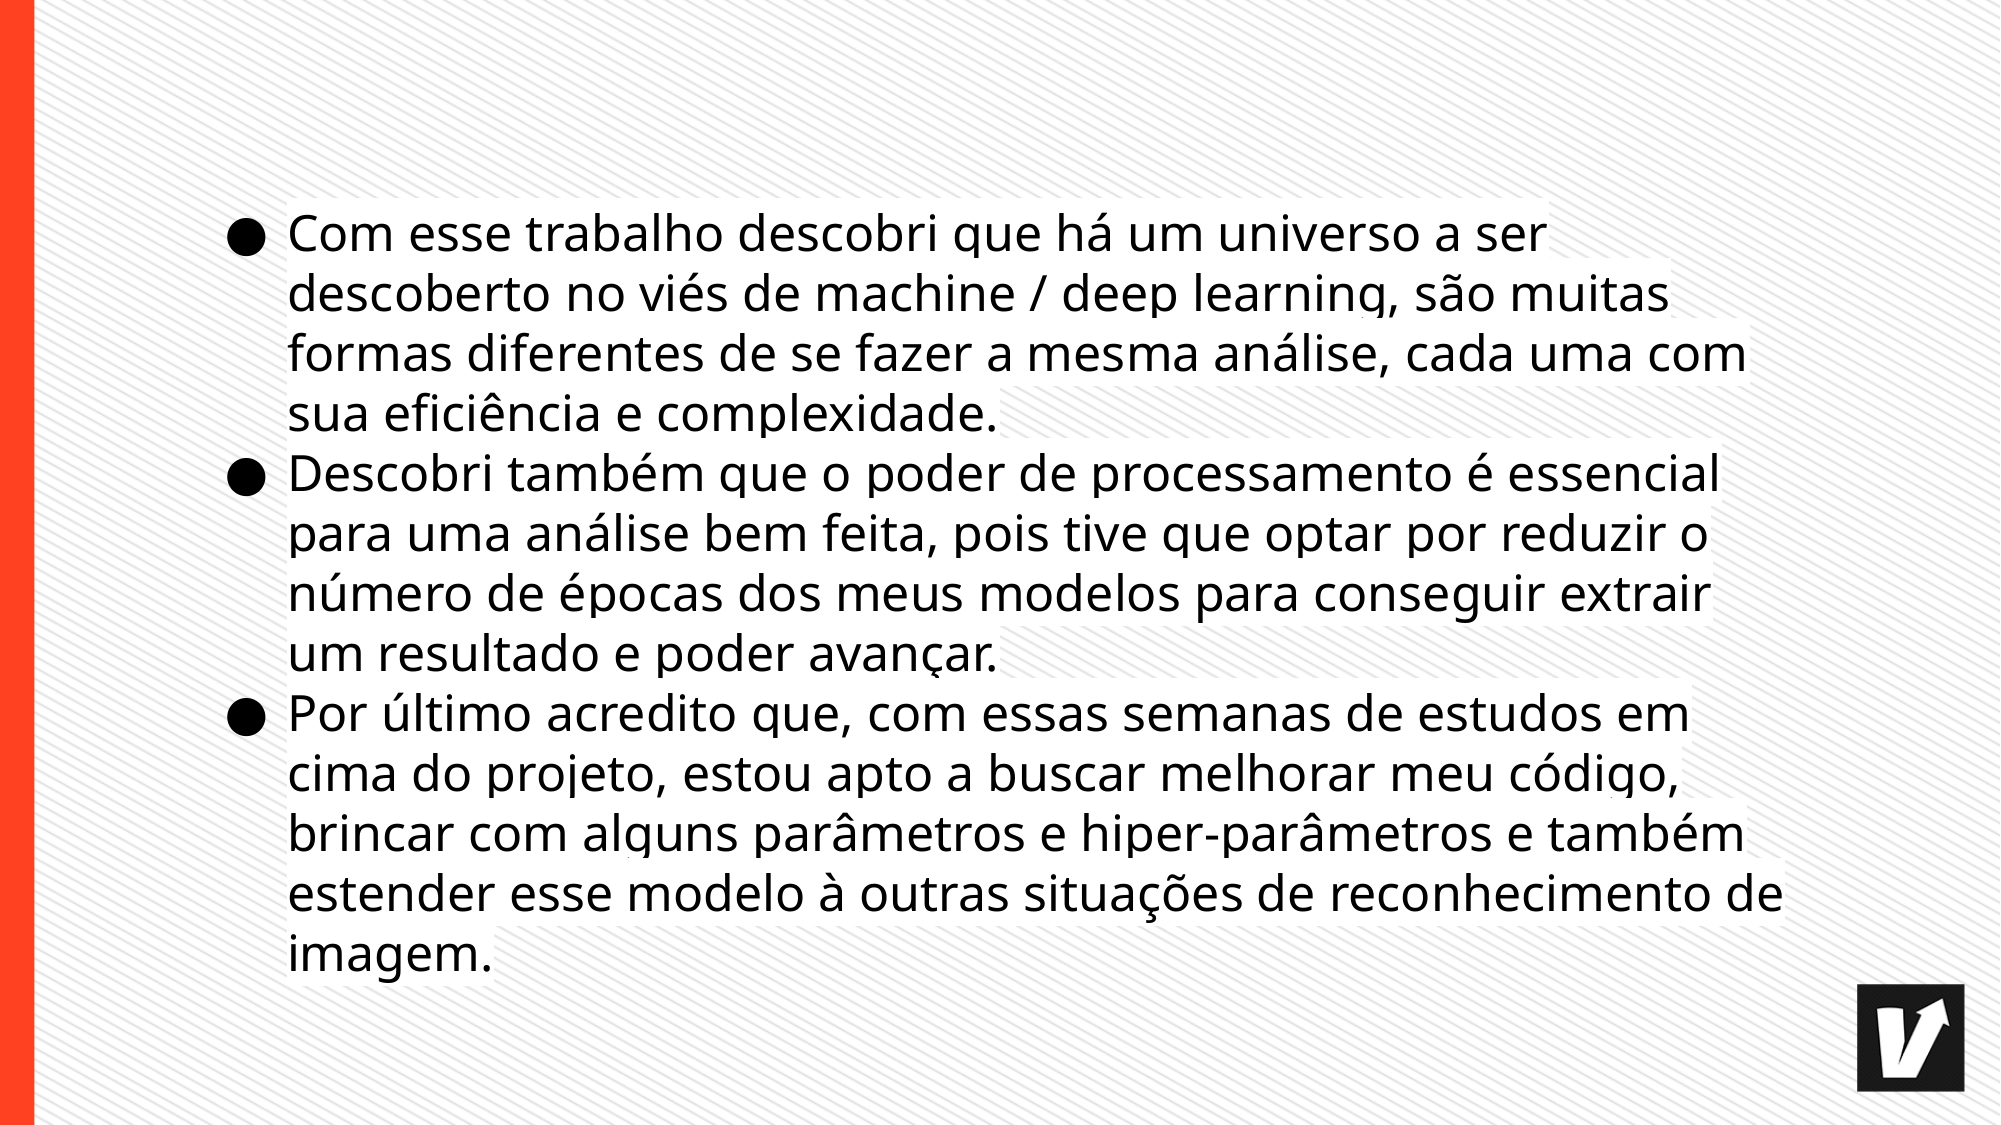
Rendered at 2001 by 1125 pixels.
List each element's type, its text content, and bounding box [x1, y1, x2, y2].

picture [0, 0, 2001, 1125]
text_box Com esse trabalho descobri que há um universo a ser descoberto no viés de machine / deep learning, são muitas formas diferentes de se fazer a mesma análise, cada uma com sua eficiência e complexidade. Descobri também que o poder de processamento é essencial para uma análise bem feita, pois tive que optar por reduzir o número de épocas dos meus modelos para conseguir extrair um resultado e poder avançar. Por último acredito que, com essas semanas de estudos em cima do projeto, estou apto a buscar melhorar meu código, brincar com alguns parâmetros e hiper-parâmetros e também estender esse modelo à outras situações de reconhecimento de imagem. [197, 186, 1803, 896]
